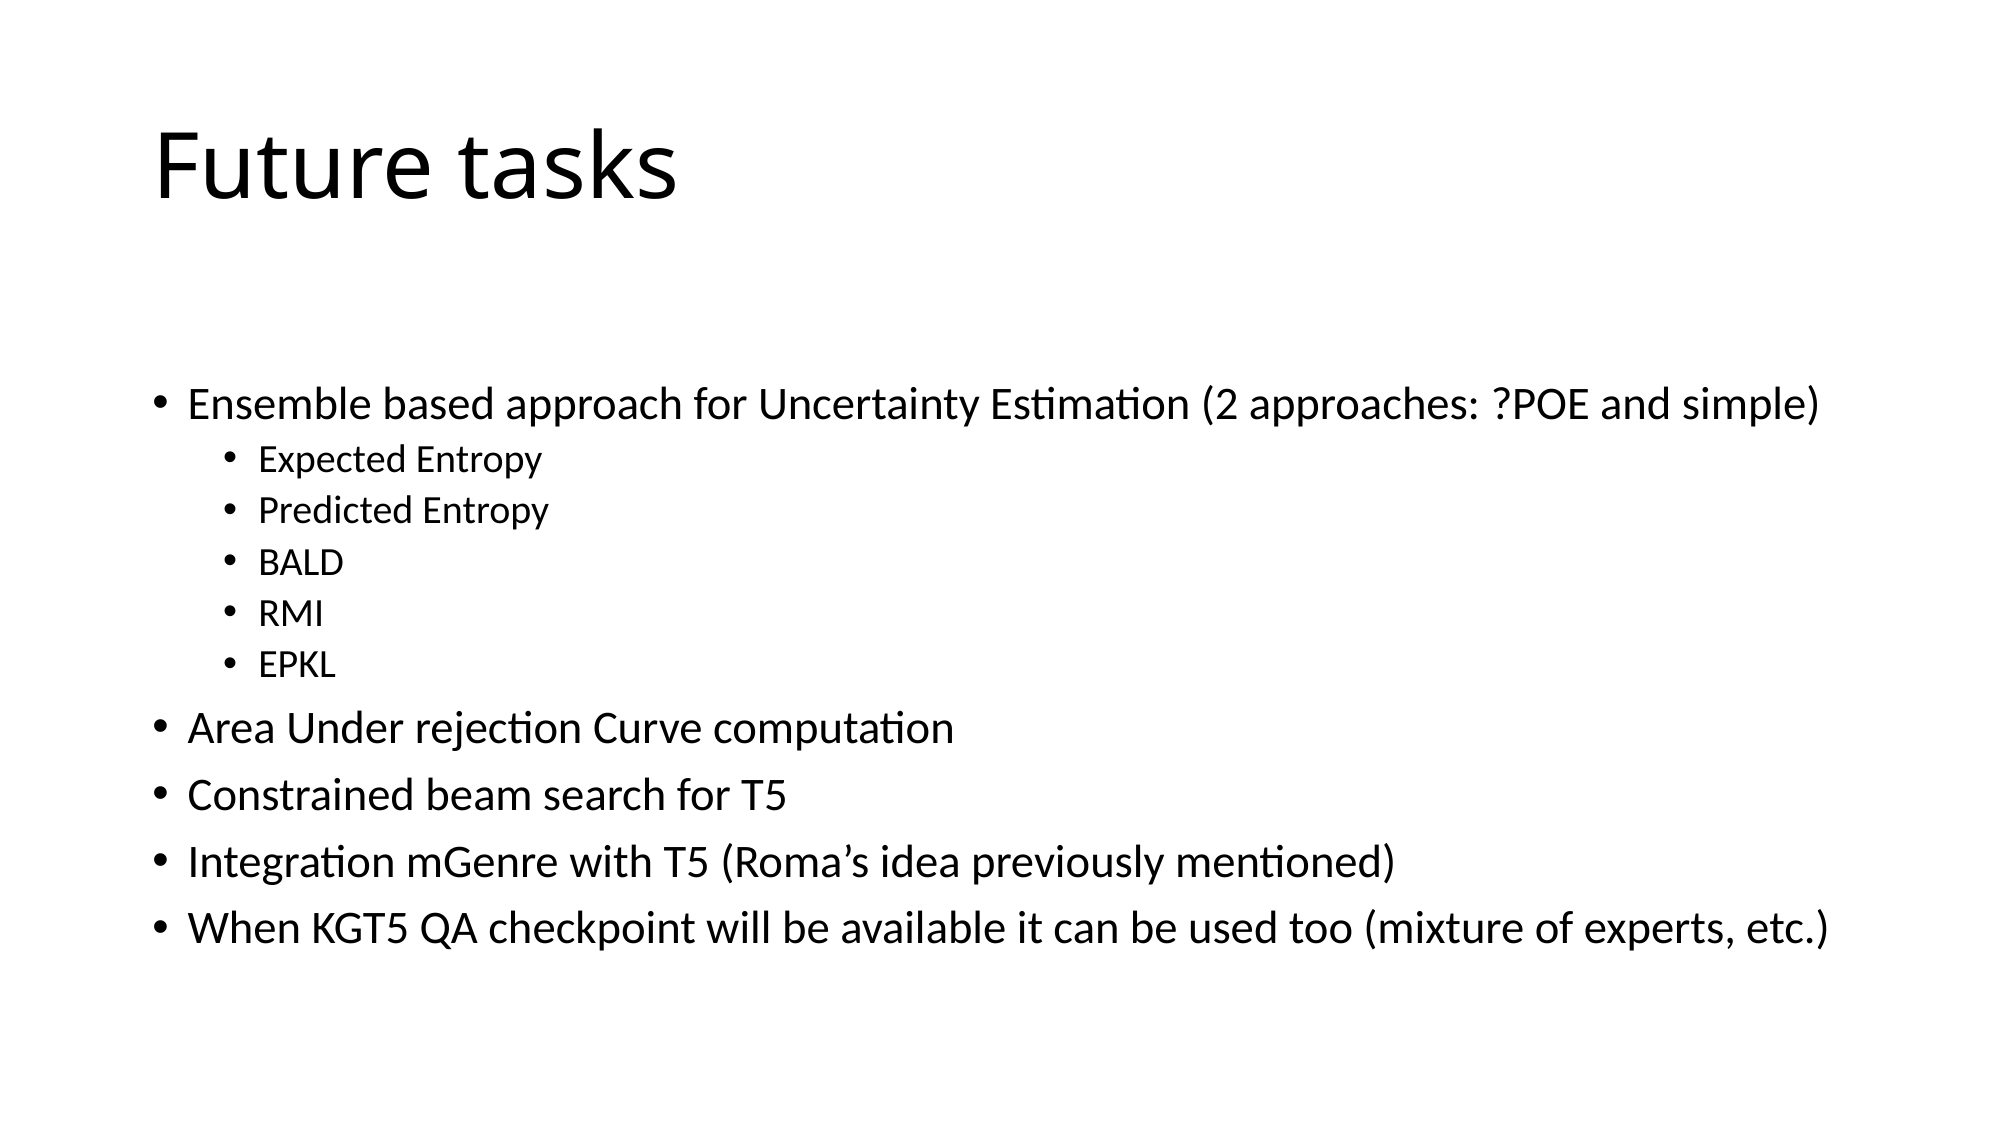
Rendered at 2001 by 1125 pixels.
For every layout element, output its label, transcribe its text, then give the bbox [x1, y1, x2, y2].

list Ensemble based approach for Uncertainty Estimation (2 approaches: ?POE and simple) Expected Entropy Predicted Entropy BALD RMI EPKL Area Under rejection Curve computation Constrained beam search for T5 Integration mGenre with T5 (Roma’s idea previously mentioned) When KGT5 QA checkpoint will be available it can be used too (mixture of experts, etc.) [137, 299, 1863, 1014]
title Future tasks [137, 59, 1863, 278]
